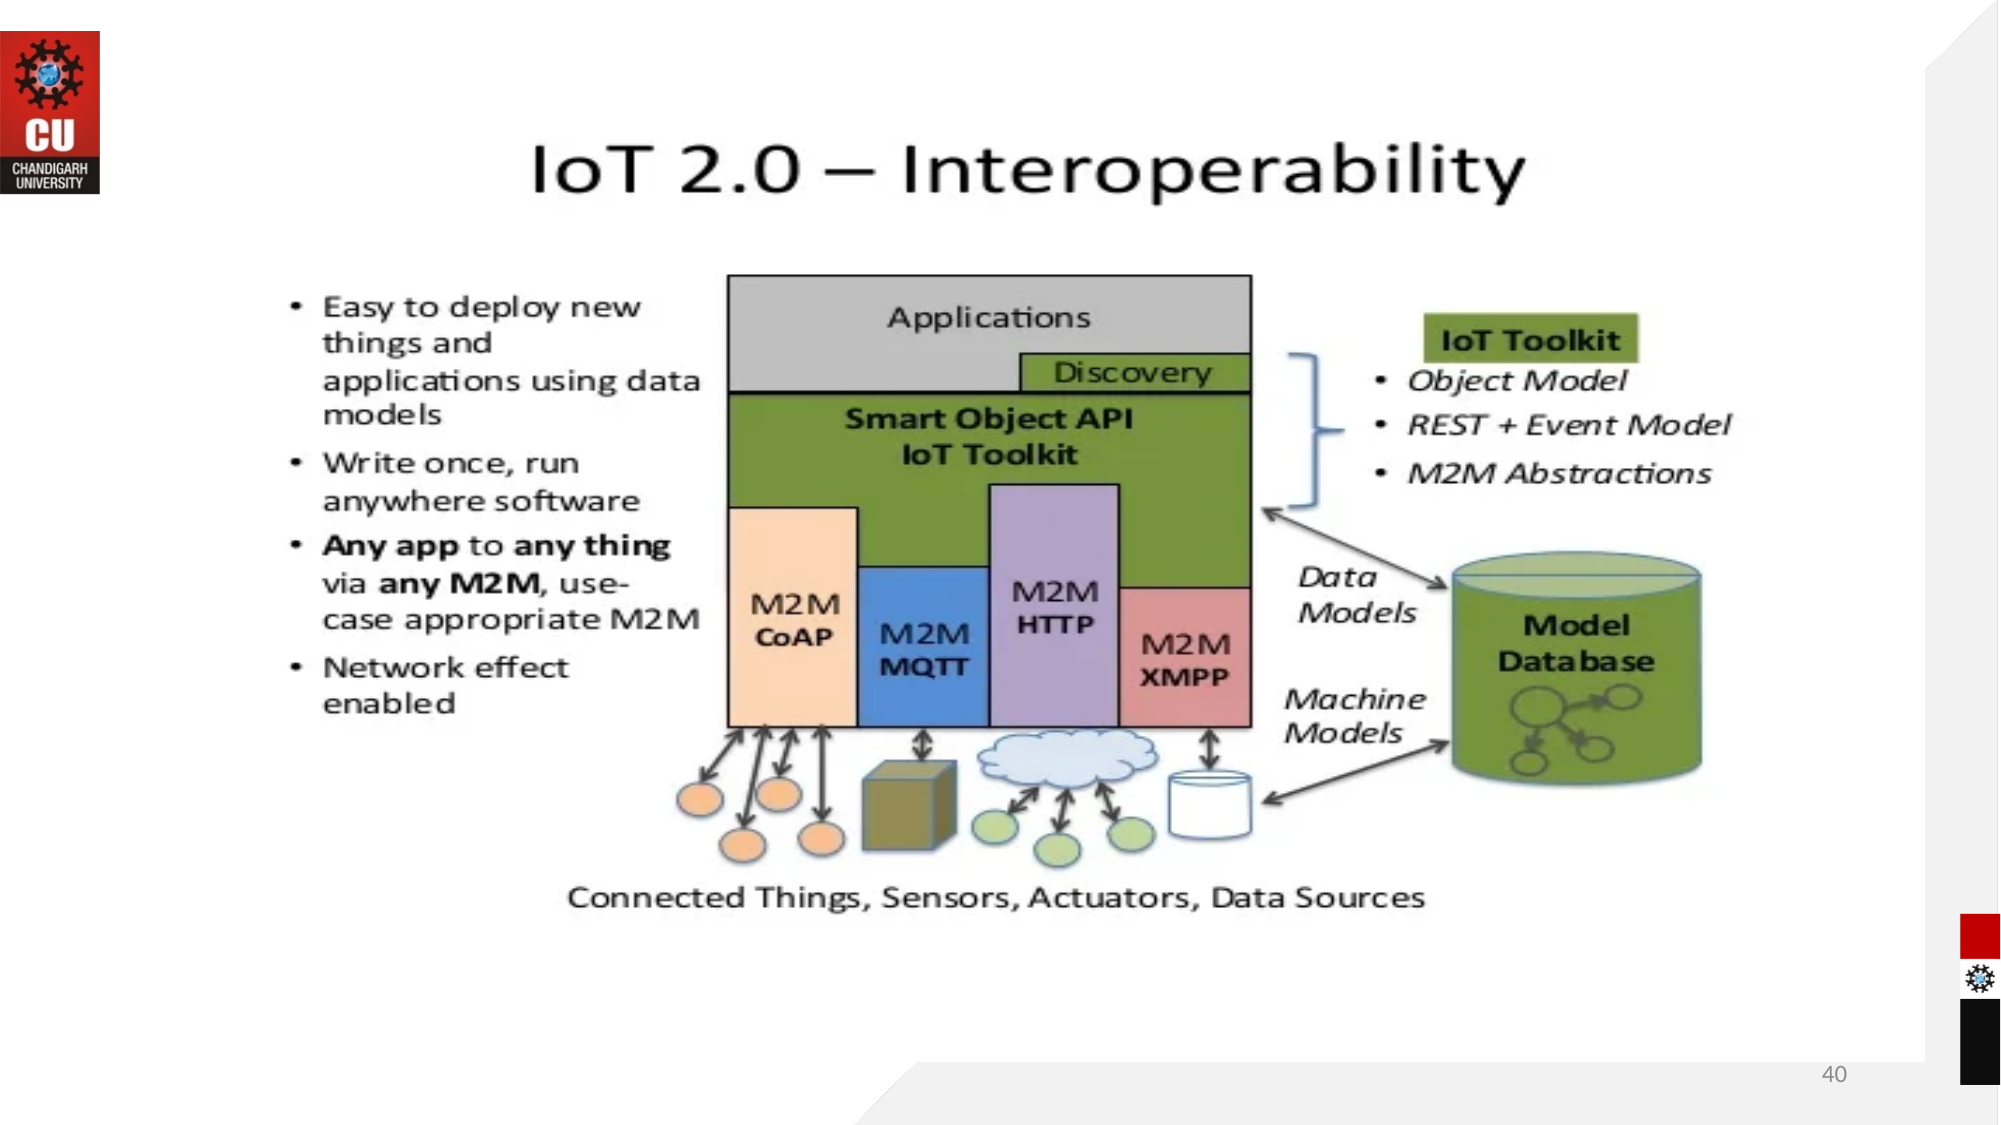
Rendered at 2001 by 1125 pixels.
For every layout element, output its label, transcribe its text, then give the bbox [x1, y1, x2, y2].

picture [0, 0, 2001, 1125]
slide_number 40 [1412, 1062, 1863, 1103]
